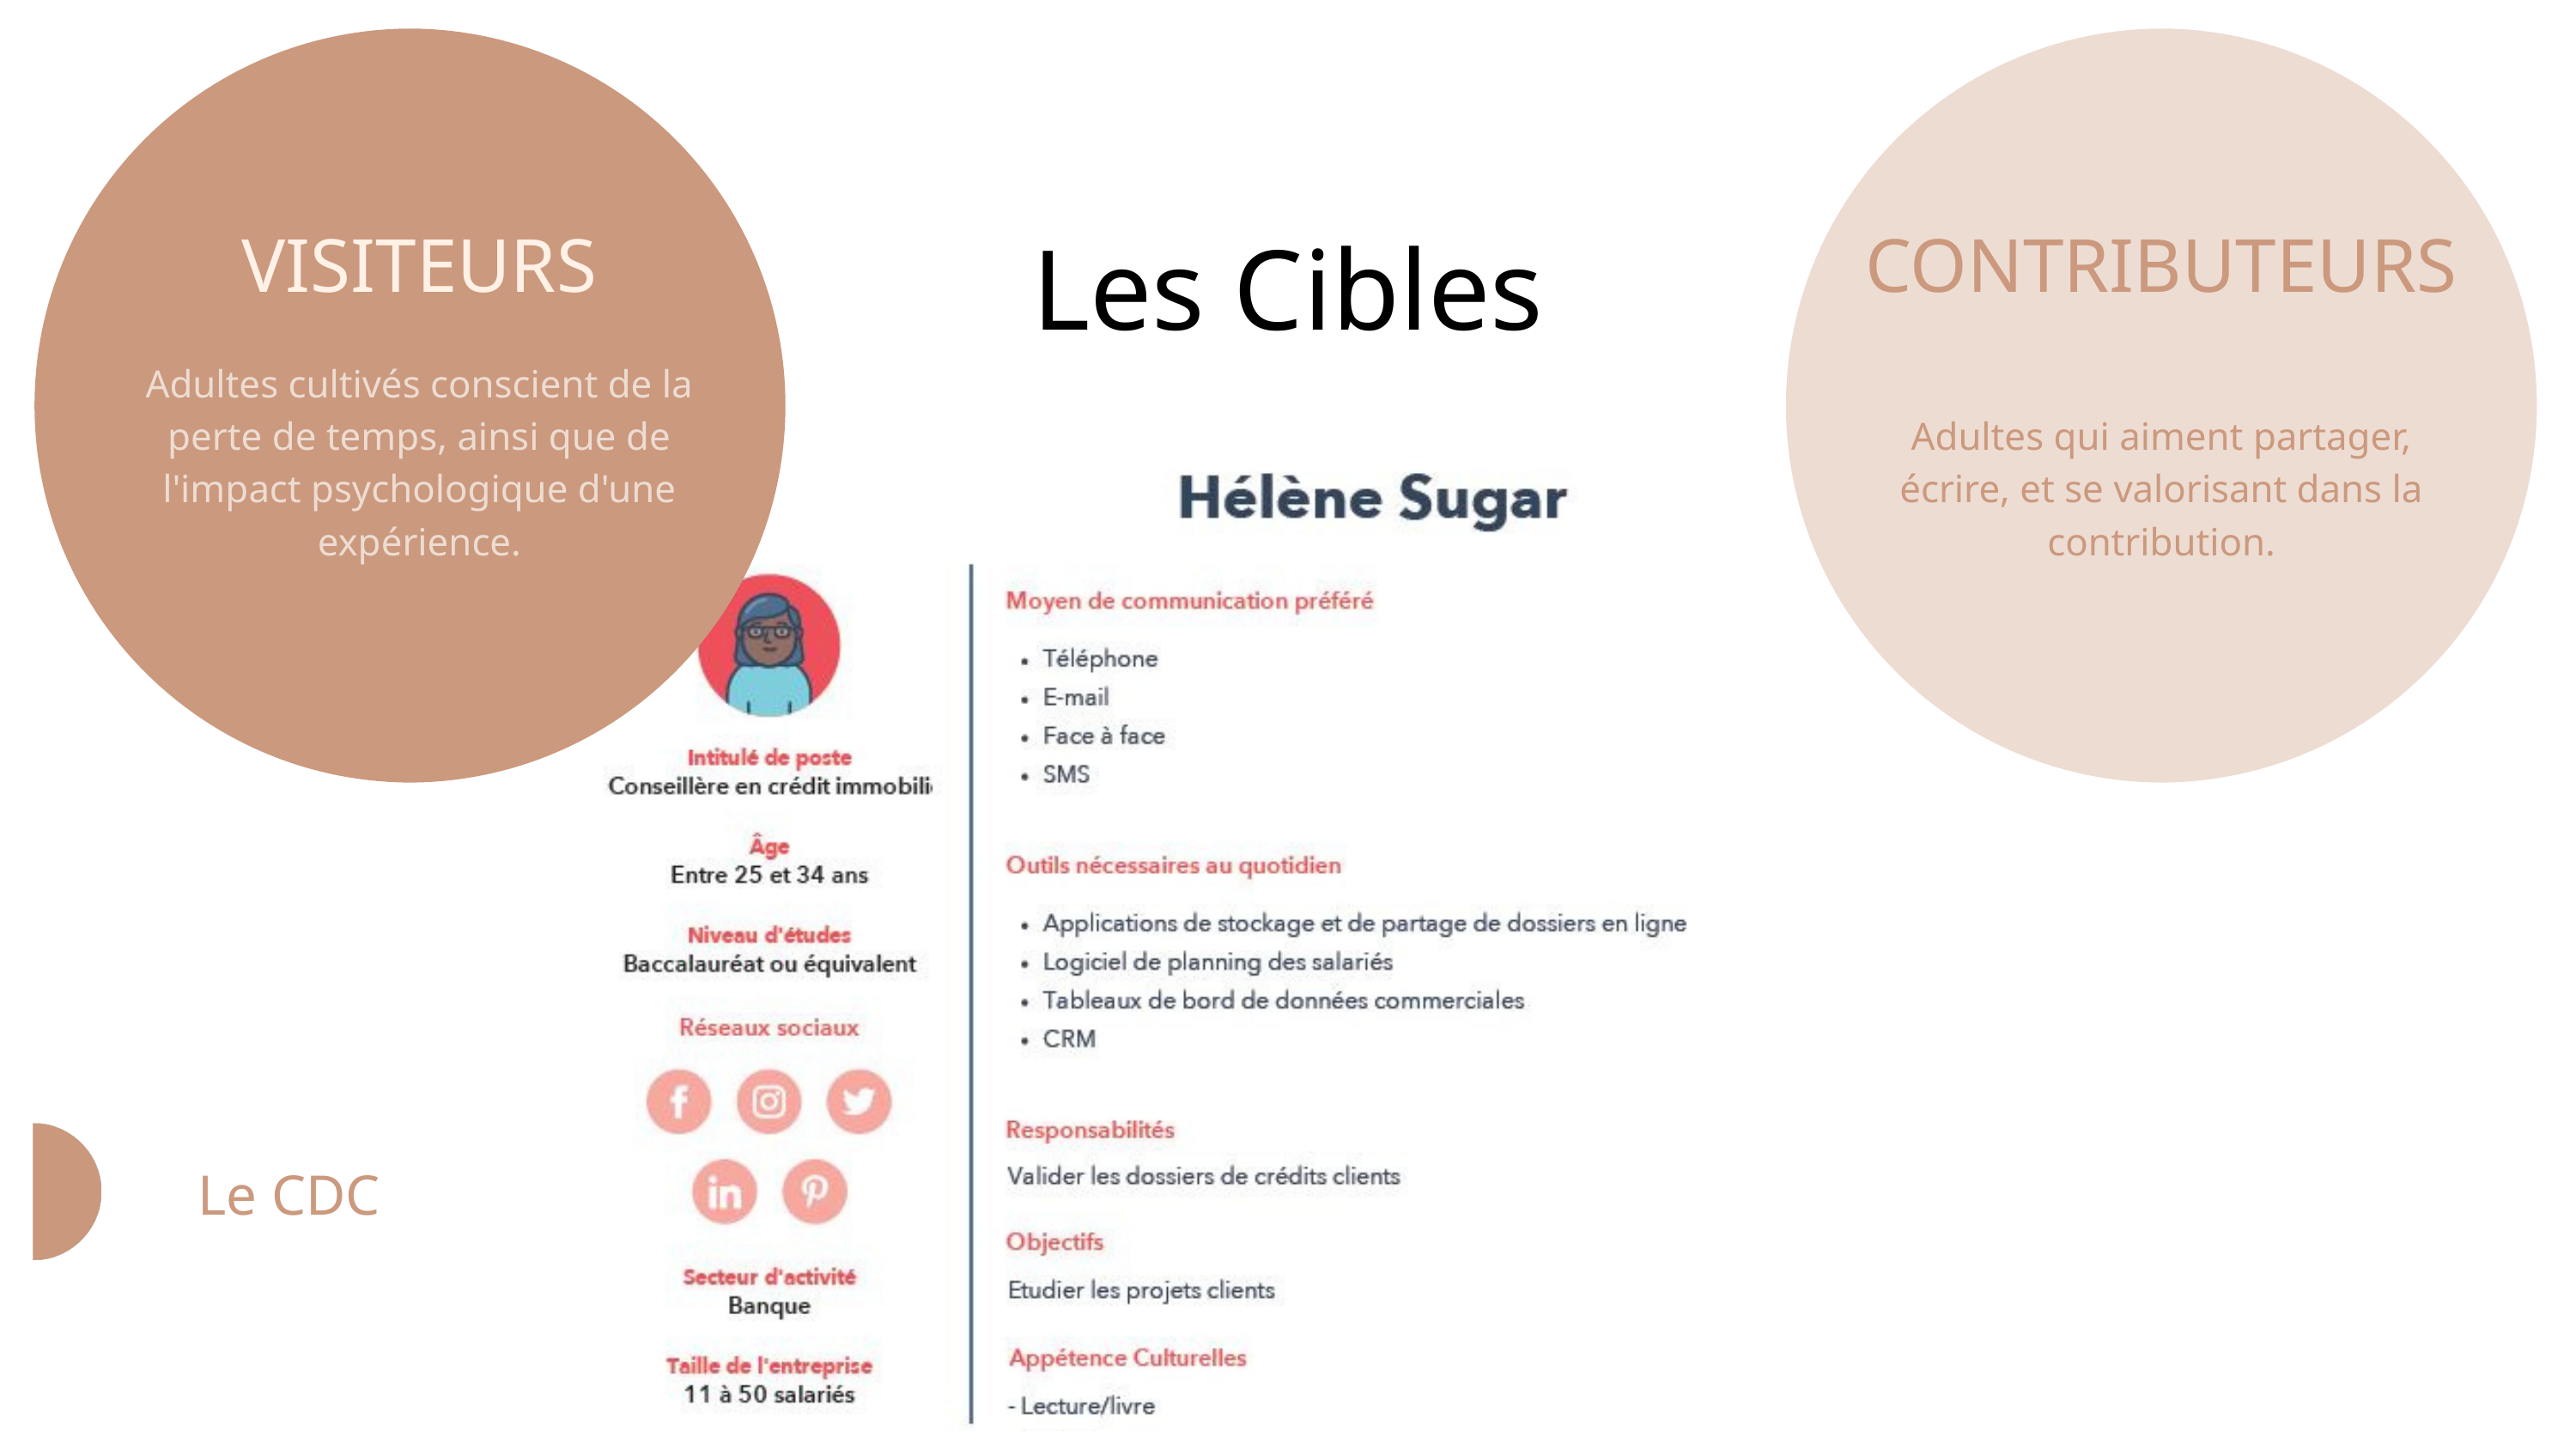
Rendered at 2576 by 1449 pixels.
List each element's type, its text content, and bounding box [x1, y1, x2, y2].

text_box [1783, 27, 2539, 783]
text_box Le CDC [197, 1149, 573, 1226]
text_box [33, 27, 787, 783]
text_box Les Cibles [792, 197, 1779, 353]
picture [0, 1124, 136, 1260]
picture [579, 410, 2146, 1432]
